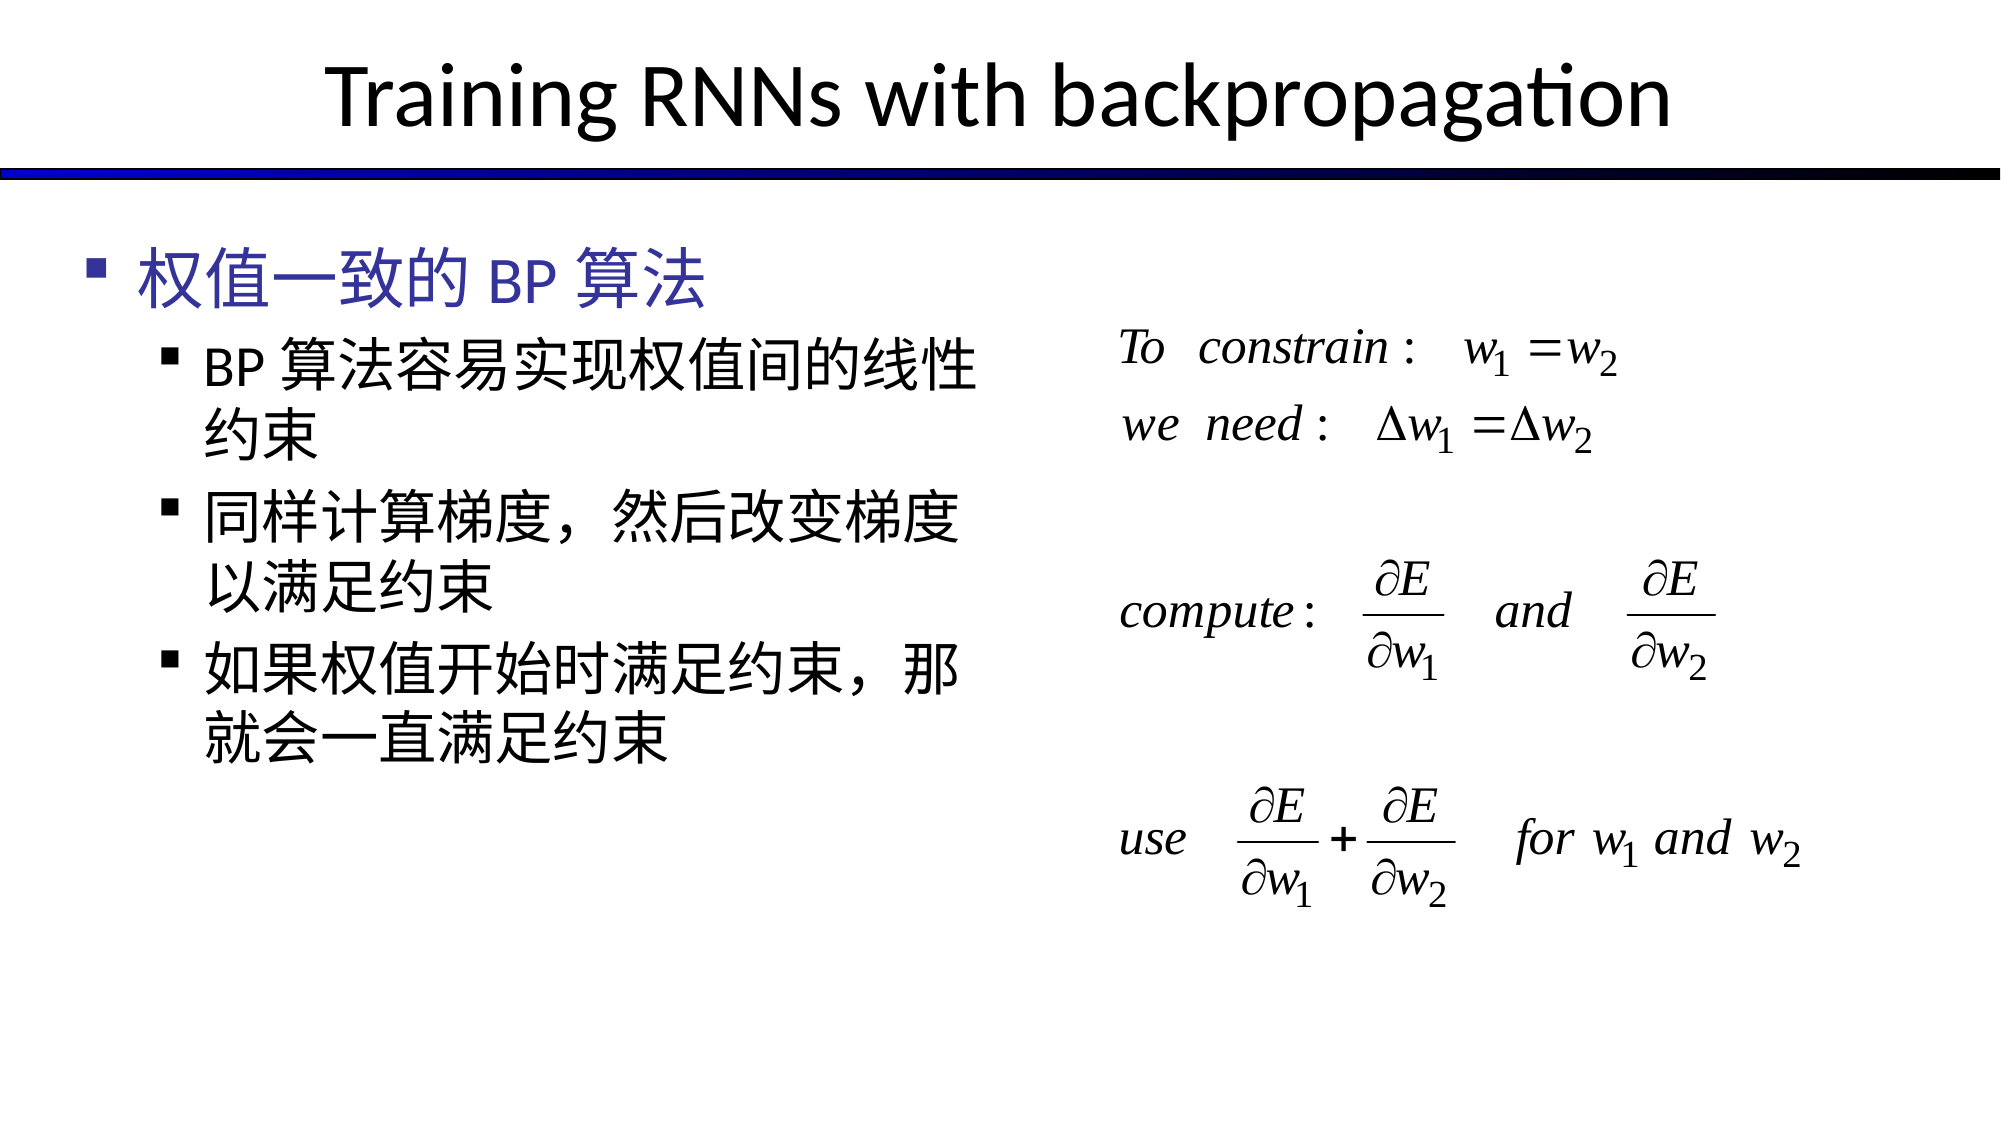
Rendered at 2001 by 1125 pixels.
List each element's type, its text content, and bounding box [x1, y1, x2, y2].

title Training RNNs with backpropagation [0, 0, 2000, 184]
list 权值一致的BP算法 BP算法容易实现权值间的线性约束 同样计算梯度，然后改变梯度以满足约束 如果权值开始时满足约束，那就会一直满足约束 [66, 228, 1001, 1006]
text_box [1112, 312, 1813, 919]
